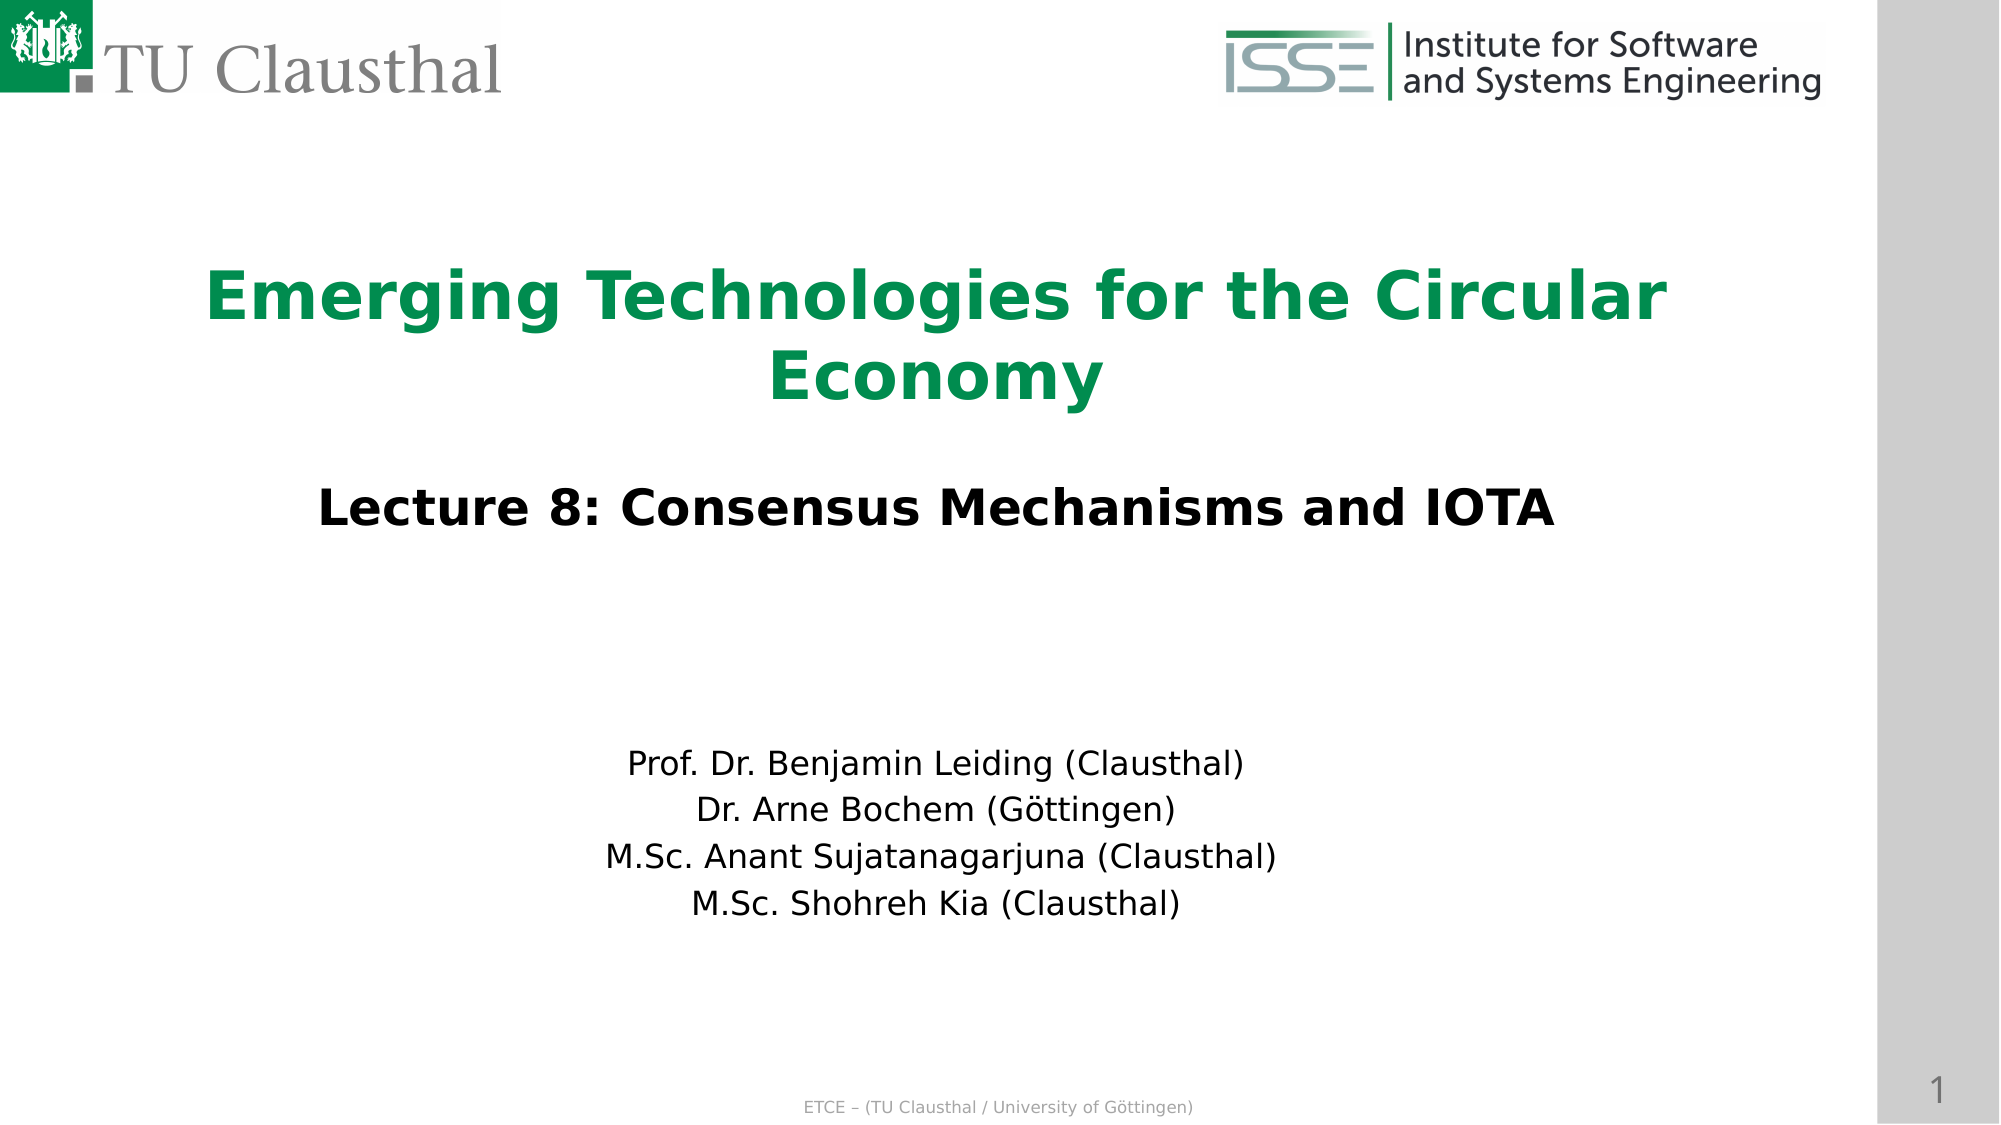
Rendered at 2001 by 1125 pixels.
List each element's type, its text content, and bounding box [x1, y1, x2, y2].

picture [1218, 22, 1826, 107]
picture [0, 0, 501, 93]
text_box Lecture 8: Consensus Mechanisms and IOTA Prof. Dr. Benjamin Leiding (Clausthal) Dr. Arne Bochem (Göttingen) M.Sc. Anant Sujatanagarjuna (Clausthal) M.Sc. Shohreh Kia (Clausthal) [86, 467, 1787, 857]
text_box Emerging Technologies for the Circular Economy [86, 231, 1787, 421]
